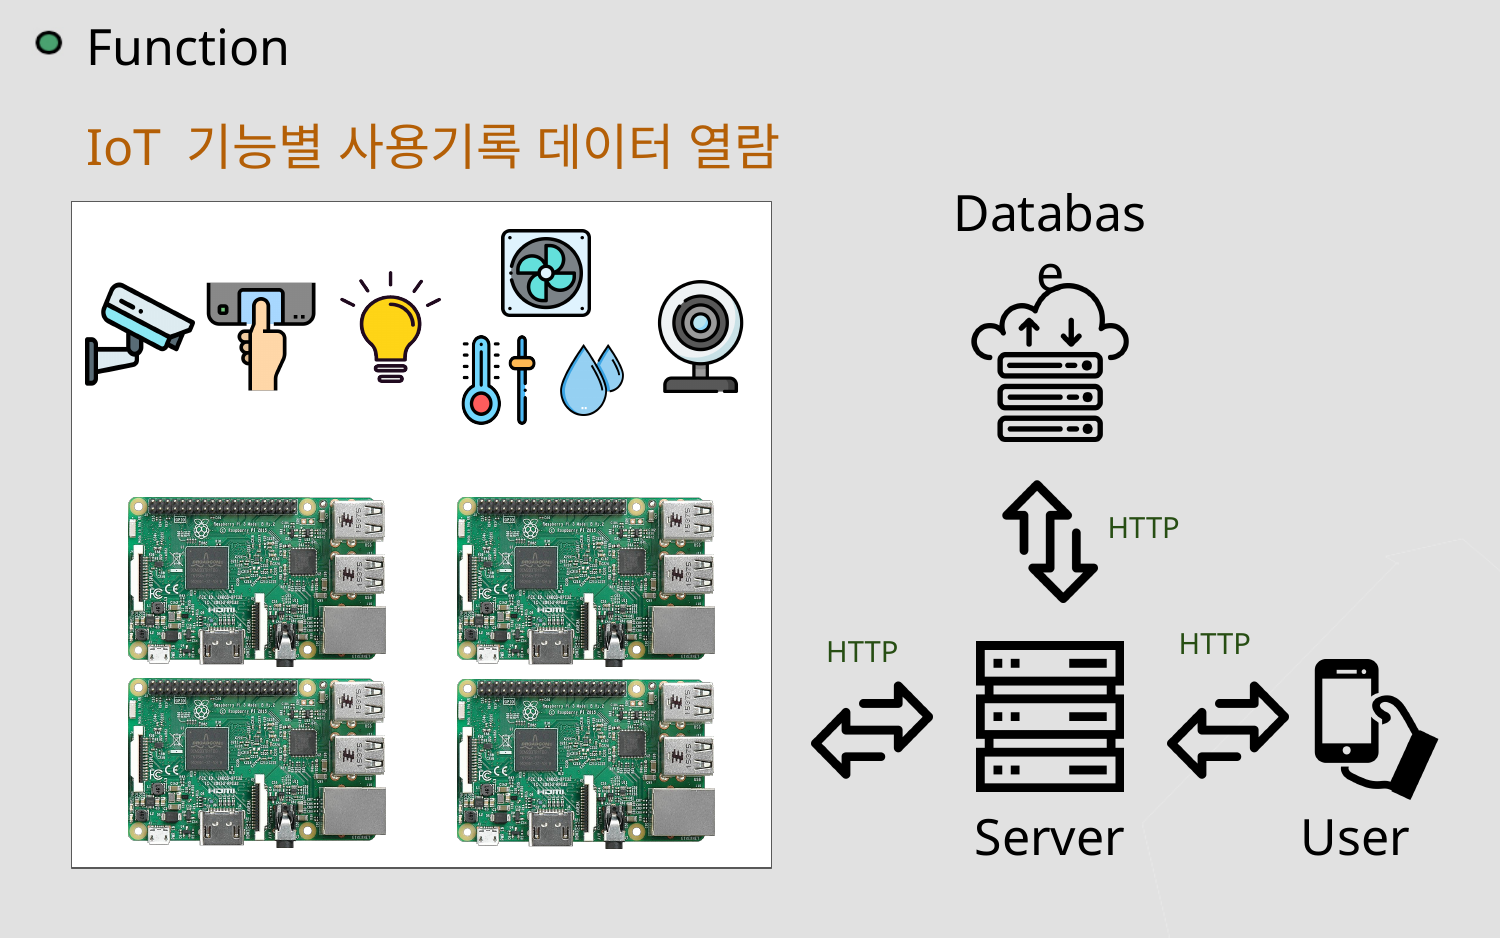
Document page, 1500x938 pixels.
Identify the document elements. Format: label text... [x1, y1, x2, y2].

picture [329, 270, 452, 383]
picture [127, 678, 387, 849]
text_box Database [930, 208, 1170, 274]
title Function [71, 0, 1470, 101]
text_box User [1265, 803, 1446, 868]
picture [501, 229, 591, 317]
picture [456, 335, 540, 425]
picture [456, 497, 716, 668]
picture [0, 0, 1500, 938]
text_box Server [946, 803, 1154, 868]
text_box HTTP [811, 618, 917, 666]
text_box IoT 기능별 사용기록 데이터 열람 [71, 100, 1303, 202]
text_box [71, 202, 772, 868]
picture [127, 497, 387, 668]
picture [84, 272, 195, 396]
picture [558, 343, 626, 416]
picture [644, 280, 757, 393]
text_box HTTP [1116, 494, 1214, 559]
picture [456, 679, 716, 850]
text_box HTTP [1163, 610, 1293, 670]
picture [203, 279, 319, 395]
